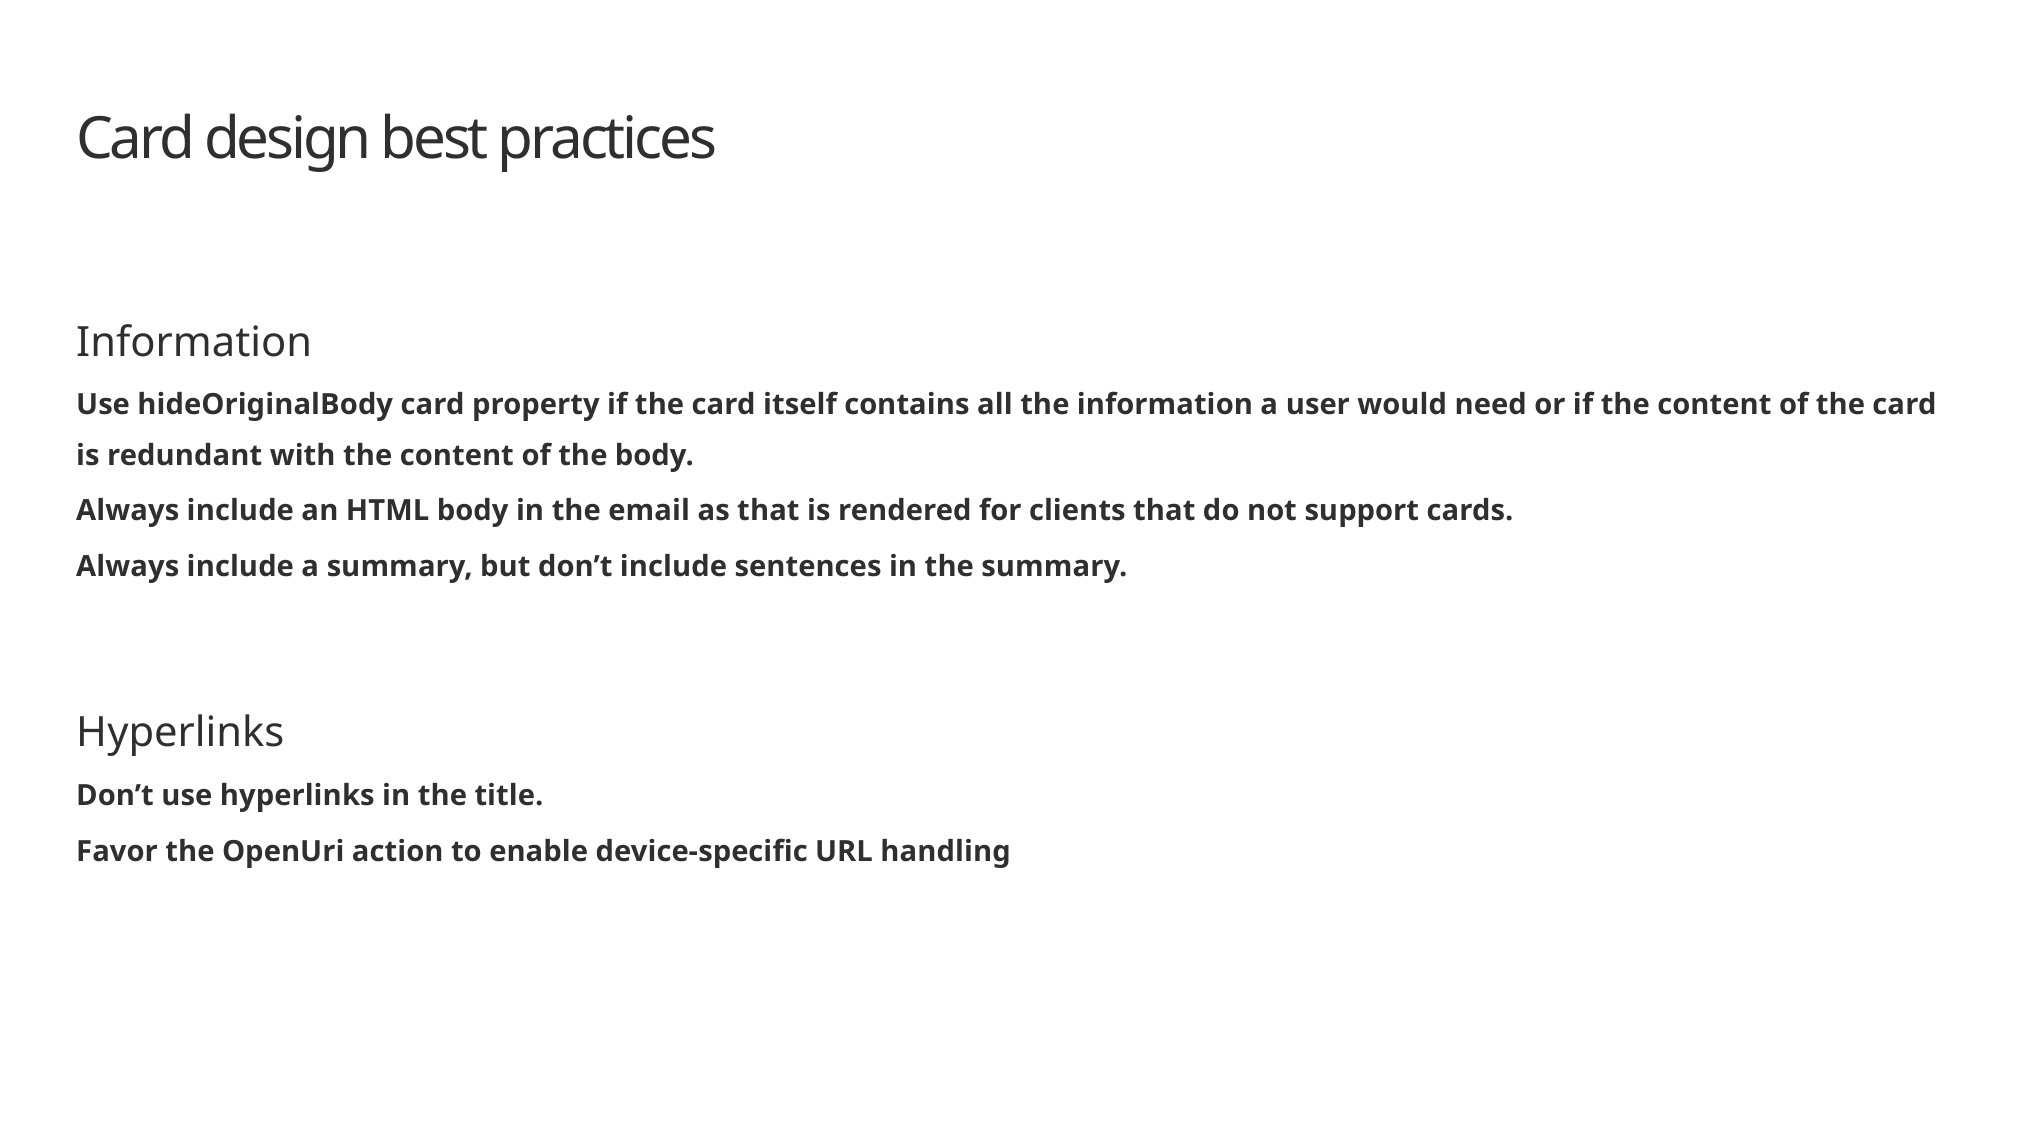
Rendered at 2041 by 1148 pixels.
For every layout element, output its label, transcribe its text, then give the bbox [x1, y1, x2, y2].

title Card design best practices [76, 103, 1969, 172]
list Information Use hideOriginalBody card property if the card itself contains all the information a user would need or if the content of the card is redundant with the content of the body. Always include an HTML body in the email as that is rendered for clients that do not support cards. Always include a summary, but don’t include sentences in the summary. Hyperlinks Don’t use hyperlinks in the title. Favor the OpenUri action to enable device-specific URL handling [76, 314, 1969, 1001]
